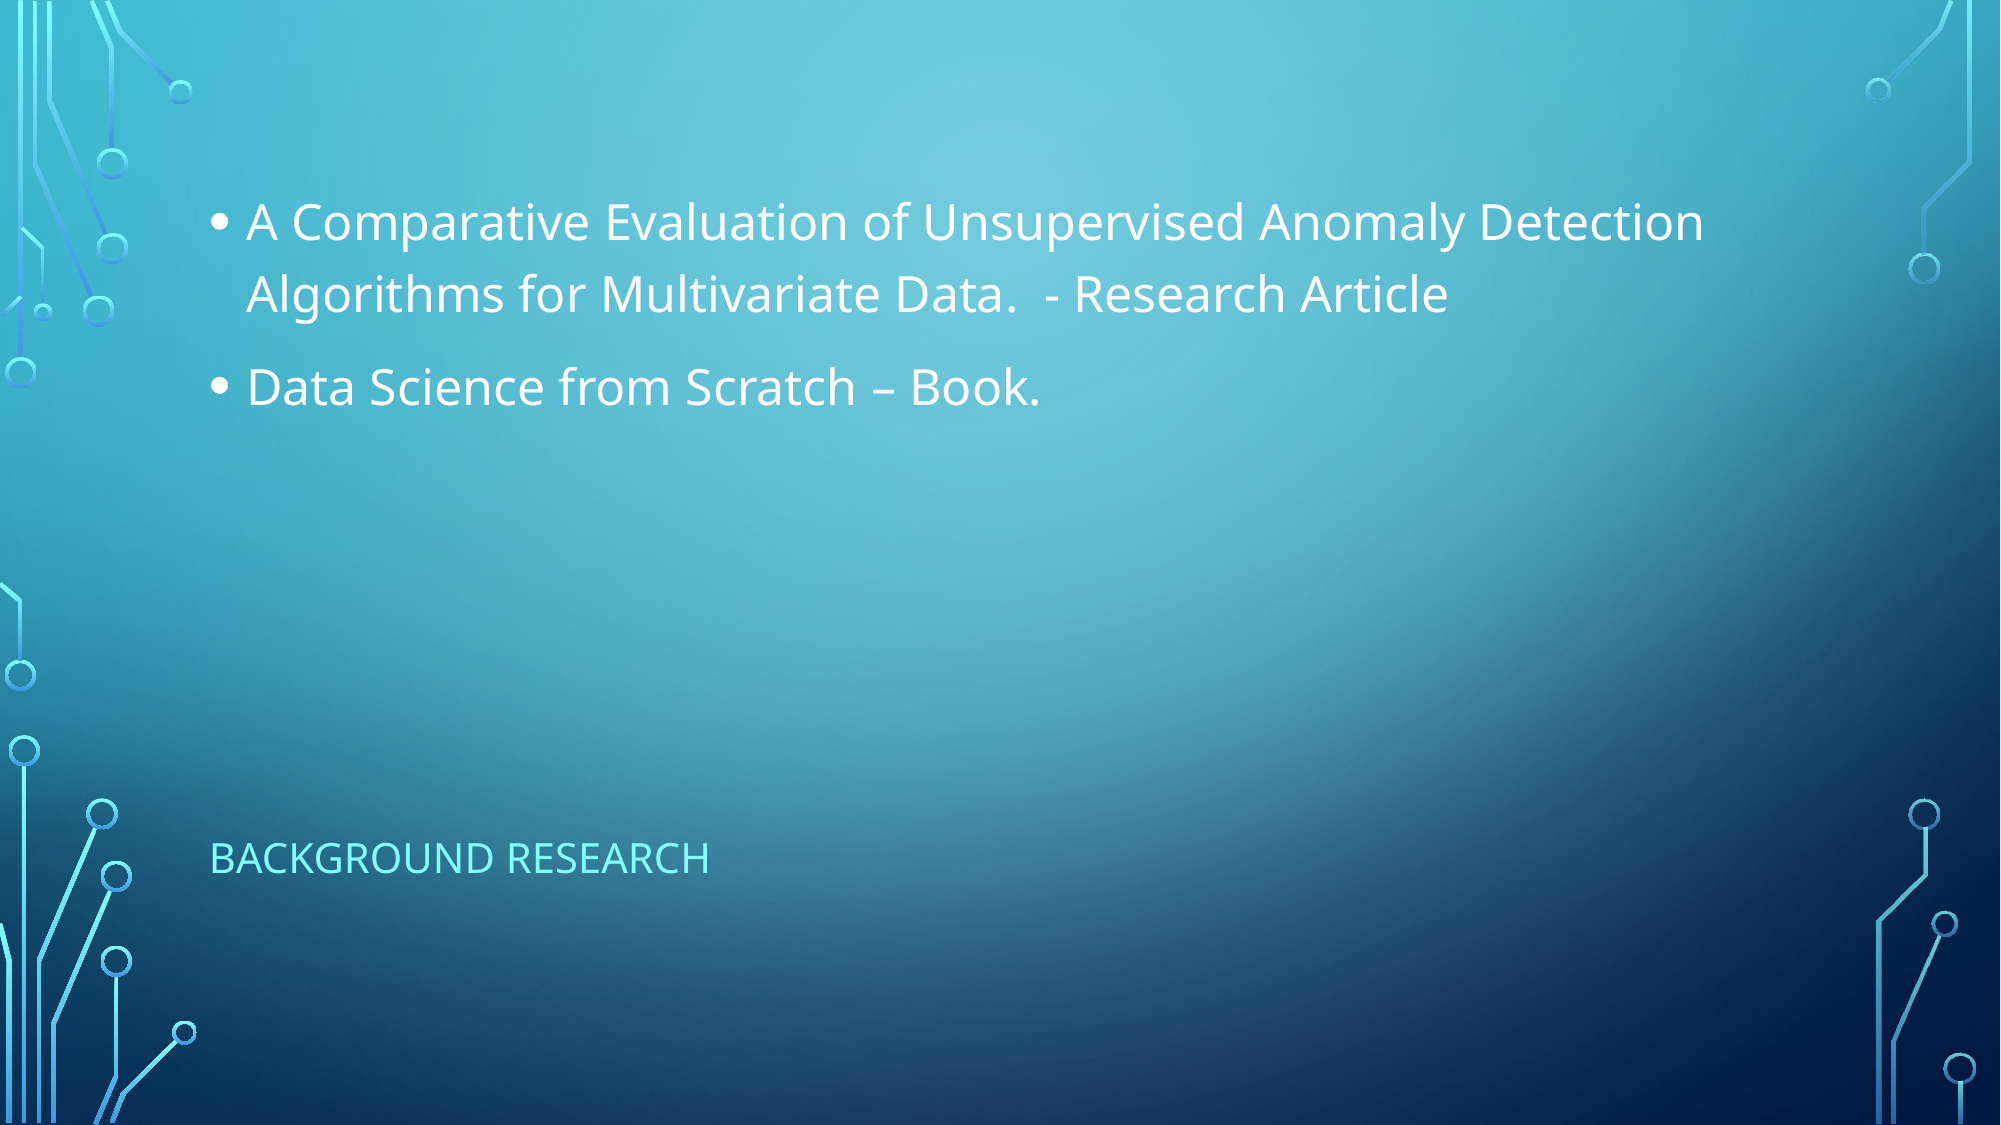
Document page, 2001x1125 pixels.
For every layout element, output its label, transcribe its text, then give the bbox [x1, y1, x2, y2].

list A Comparative Evaluation of Unsupervised Anomaly Detection Algorithms for Multivariate Data. - Research Article Data Science from Scratch – Book. [194, 171, 1820, 752]
text_box BACKGROUND RESEARCH [193, 814, 1608, 899]
